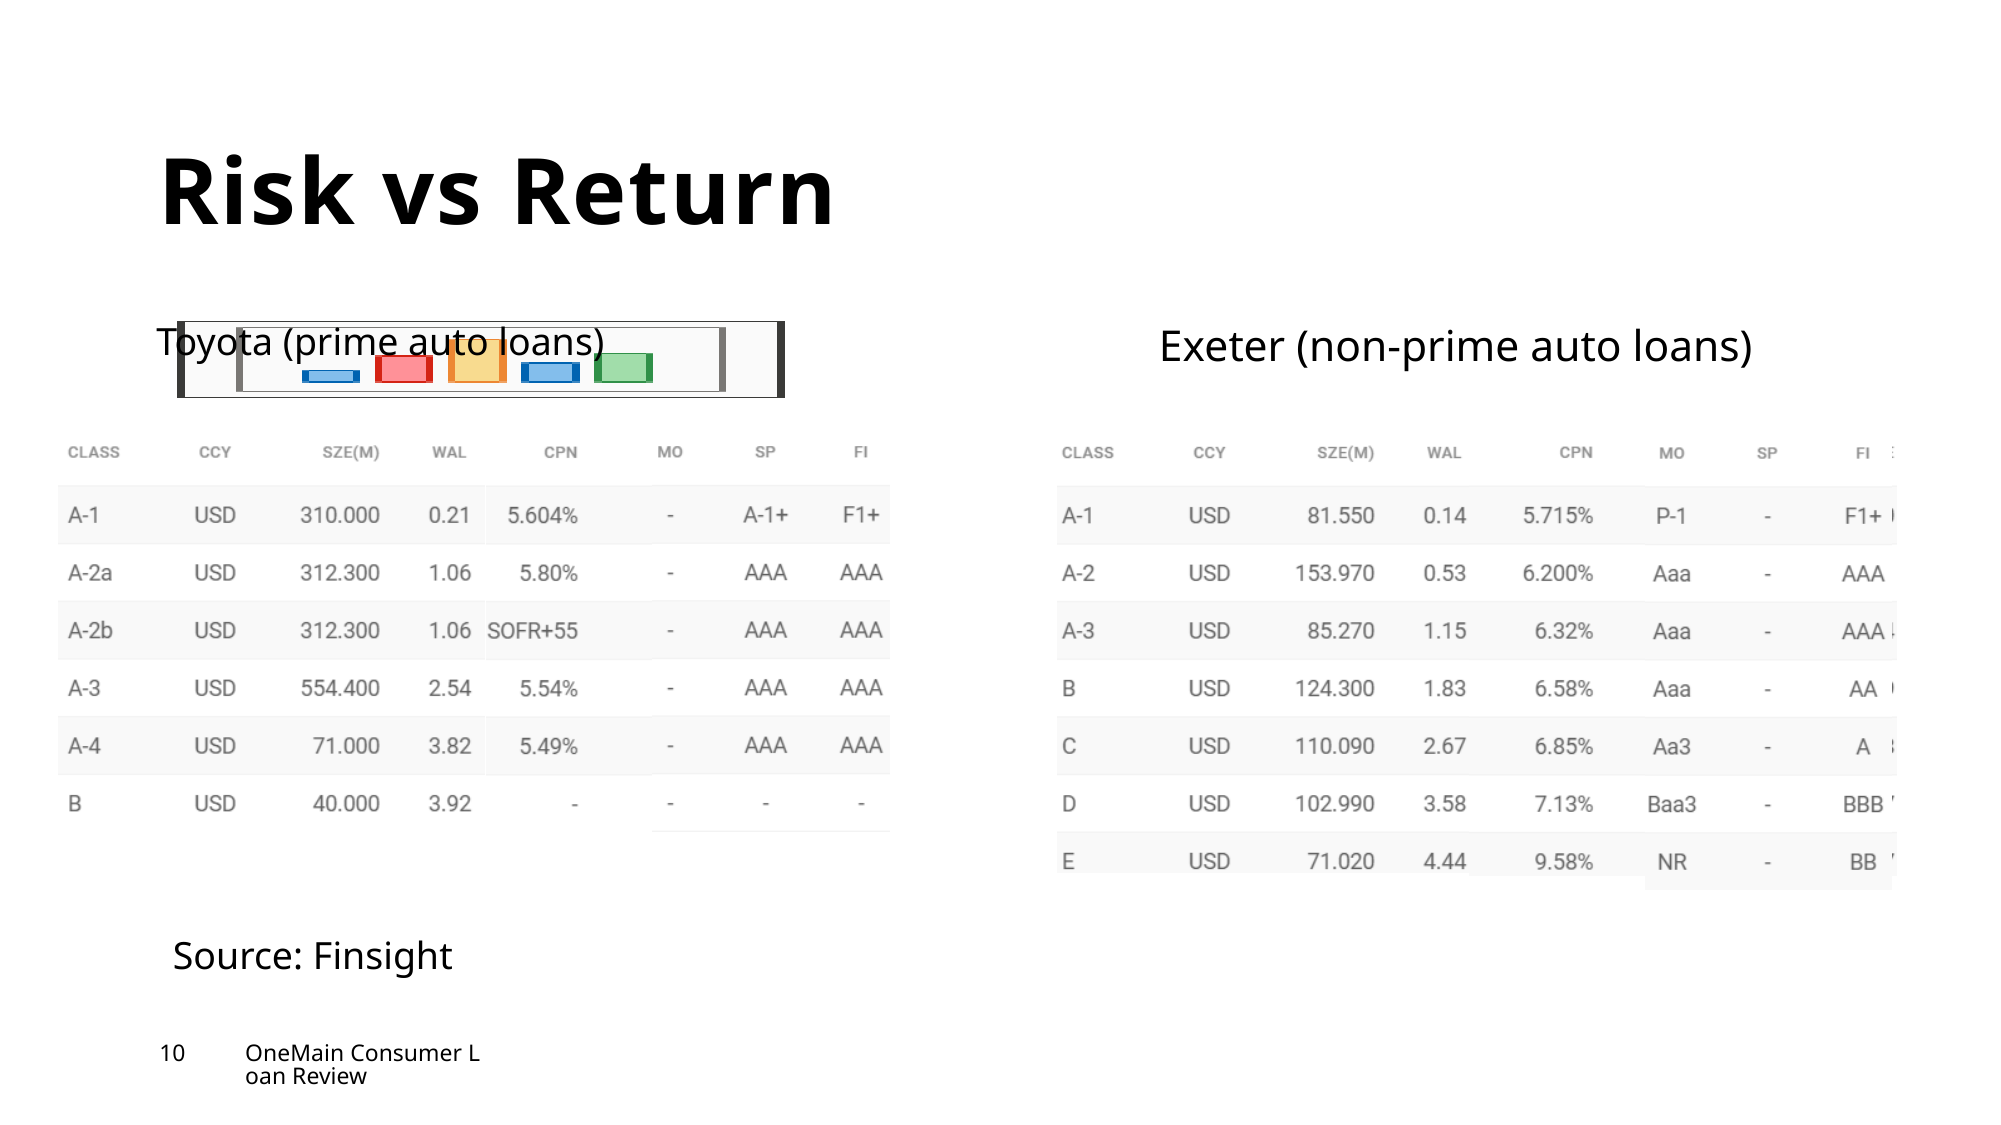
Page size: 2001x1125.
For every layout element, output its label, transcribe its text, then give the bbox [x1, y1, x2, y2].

text_box Toyota (prime auto loans) [156, 318, 807, 402]
slide_number 10 [159, 1038, 246, 1080]
title Risk vs Return [158, 144, 969, 245]
picture [1645, 435, 1892, 890]
picture [652, 445, 890, 832]
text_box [1057, 442, 1645, 876]
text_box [58, 439, 882, 824]
text_box Exeter (non-prime auto loans) [1143, 317, 1795, 401]
footer OneMain Consumer Loan Review [246, 1038, 491, 1080]
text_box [1892, 442, 1897, 876]
text_box Source: Finsight [158, 924, 894, 985]
